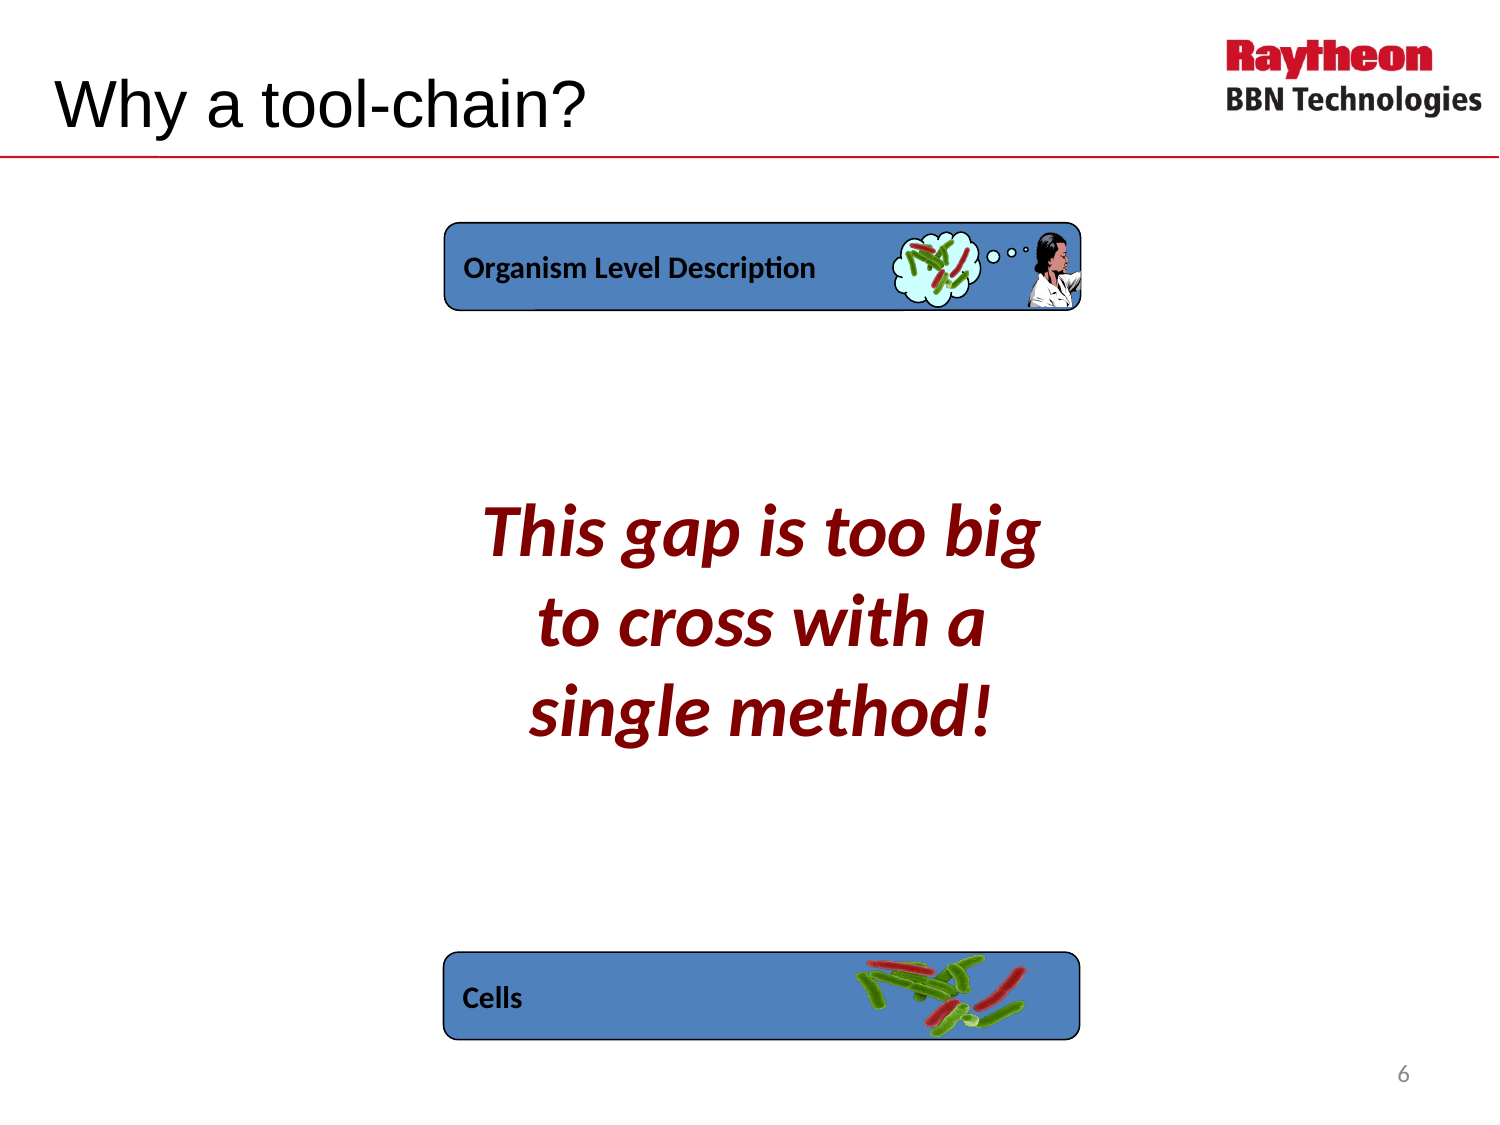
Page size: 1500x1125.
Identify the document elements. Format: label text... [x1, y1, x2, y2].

slide_number 6 [1074, 1042, 1425, 1103]
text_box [443, 222, 1081, 1040]
picture [1222, 36, 1484, 121]
title Why a tool-chain? [39, 44, 1390, 158]
